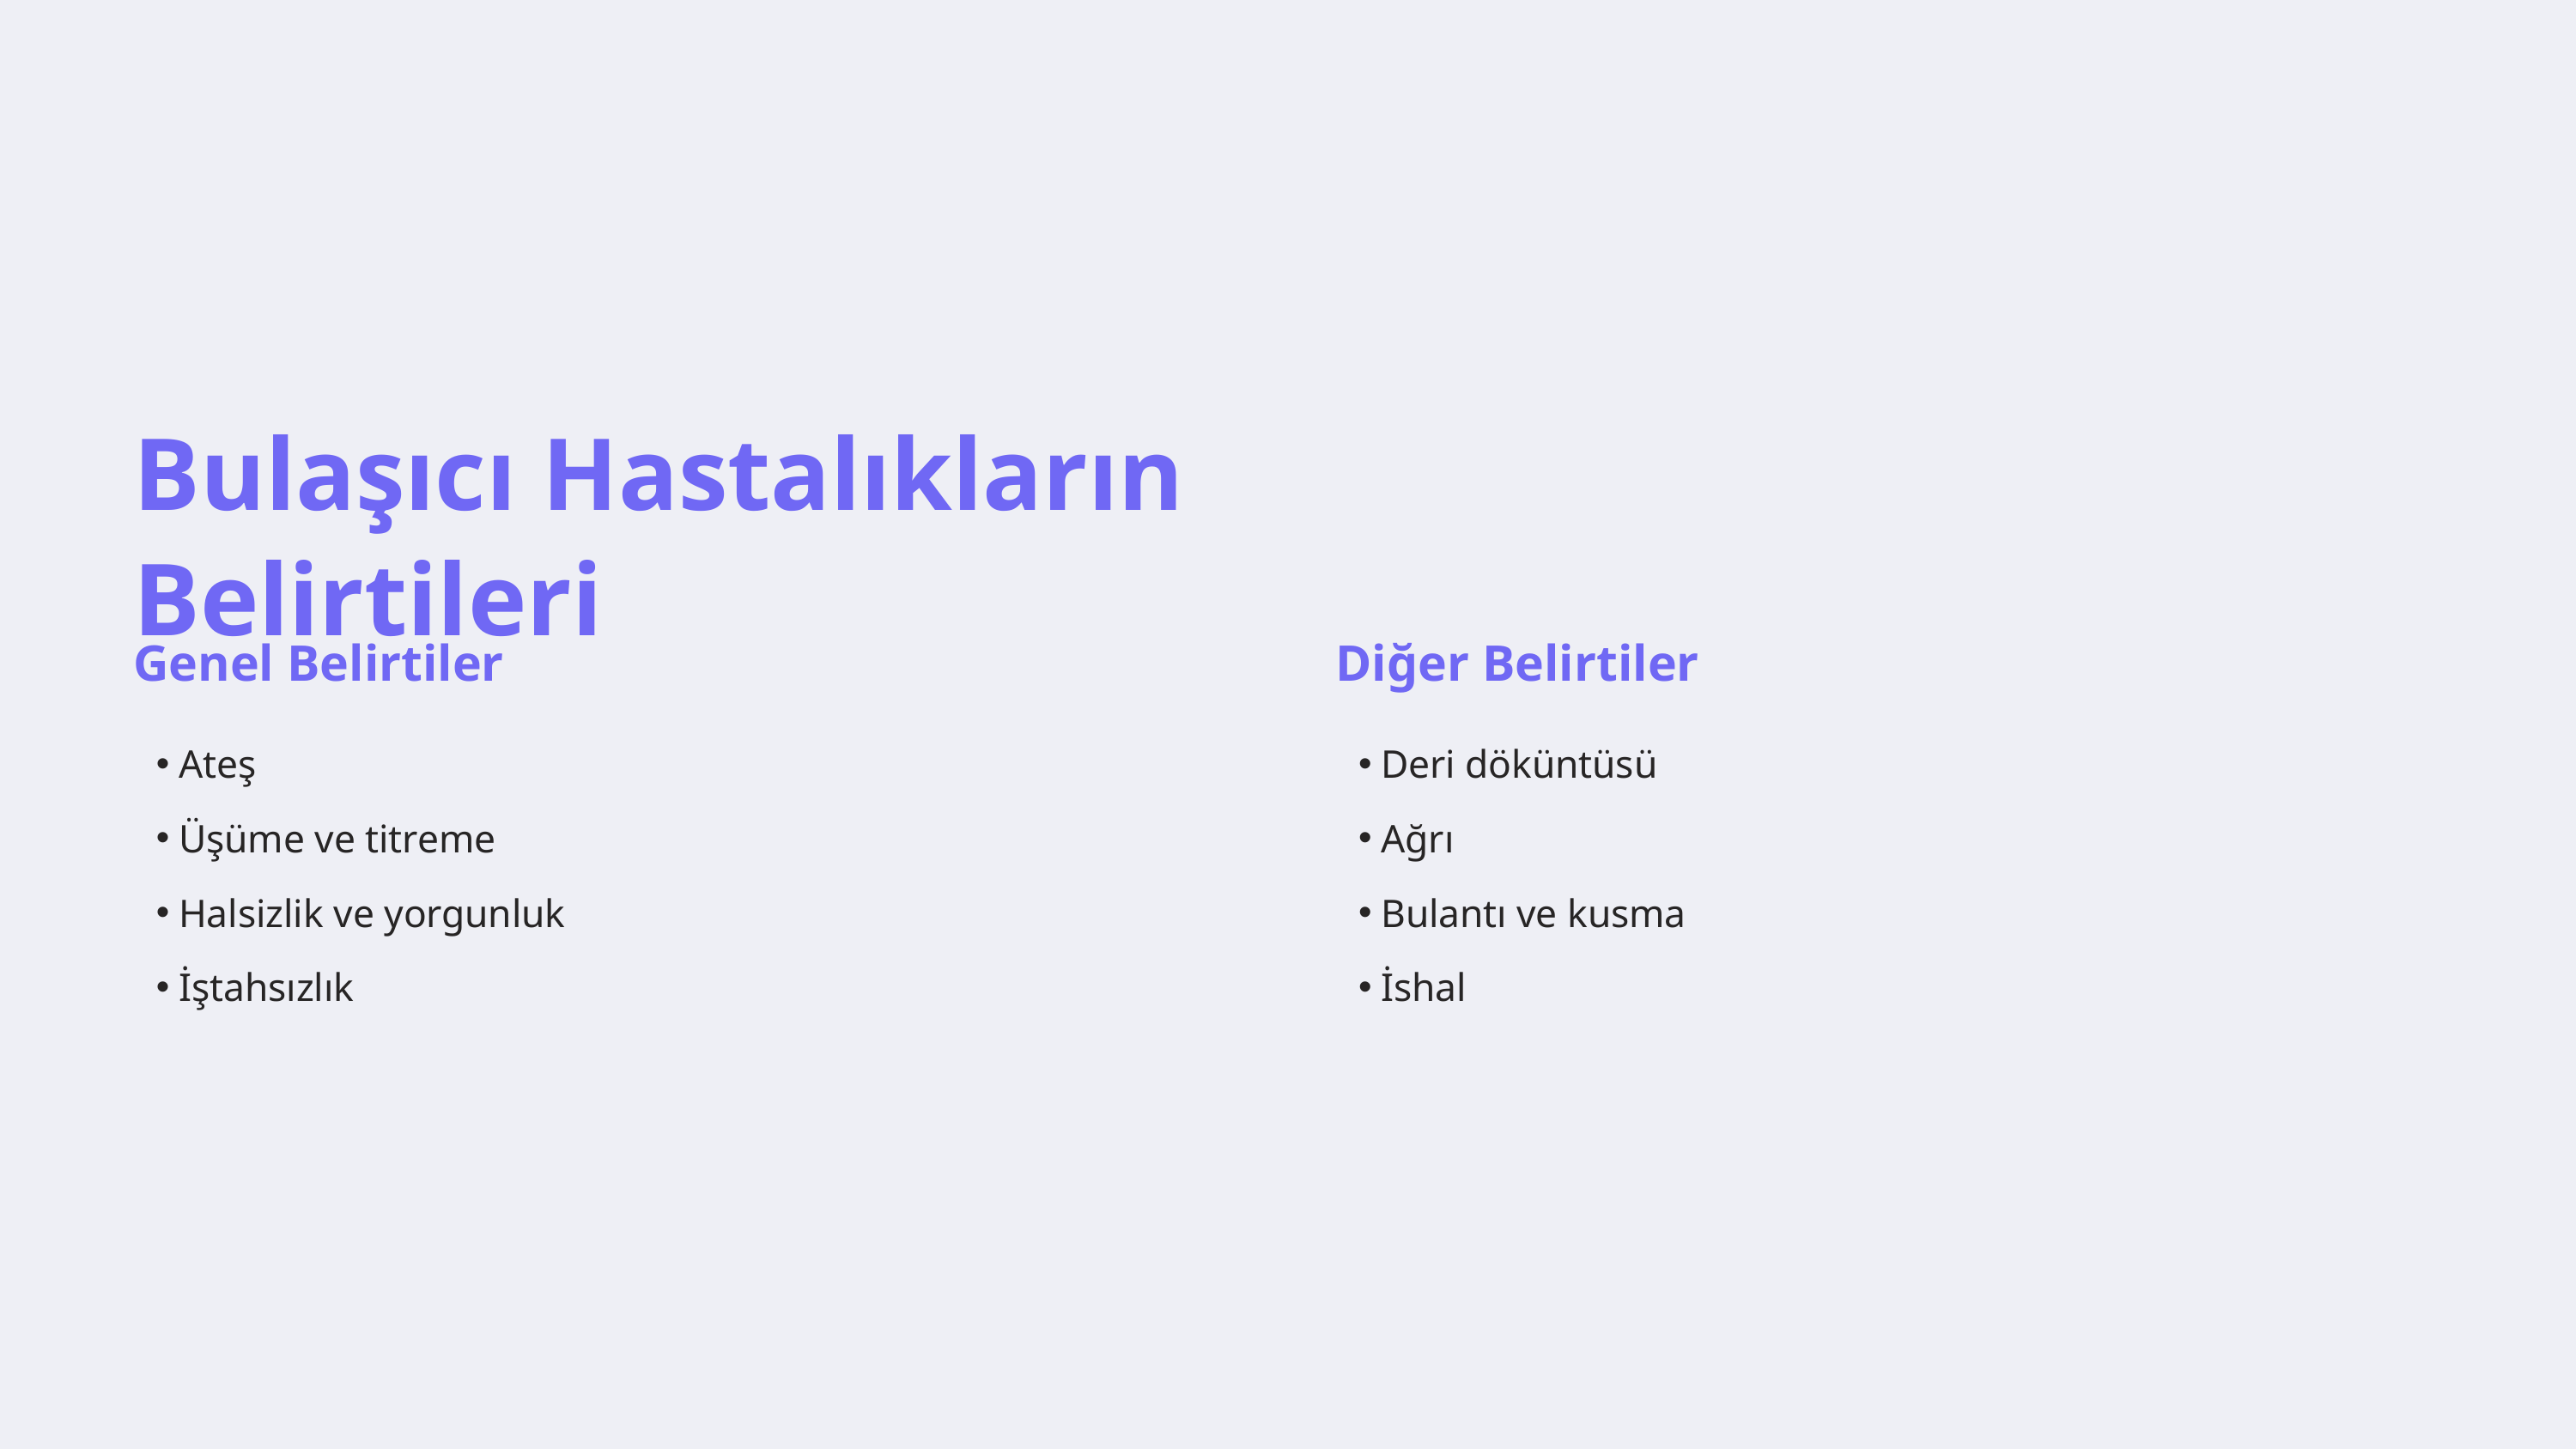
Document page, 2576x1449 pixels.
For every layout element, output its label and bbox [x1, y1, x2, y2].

text_box [0, 0, 2576, 1449]
